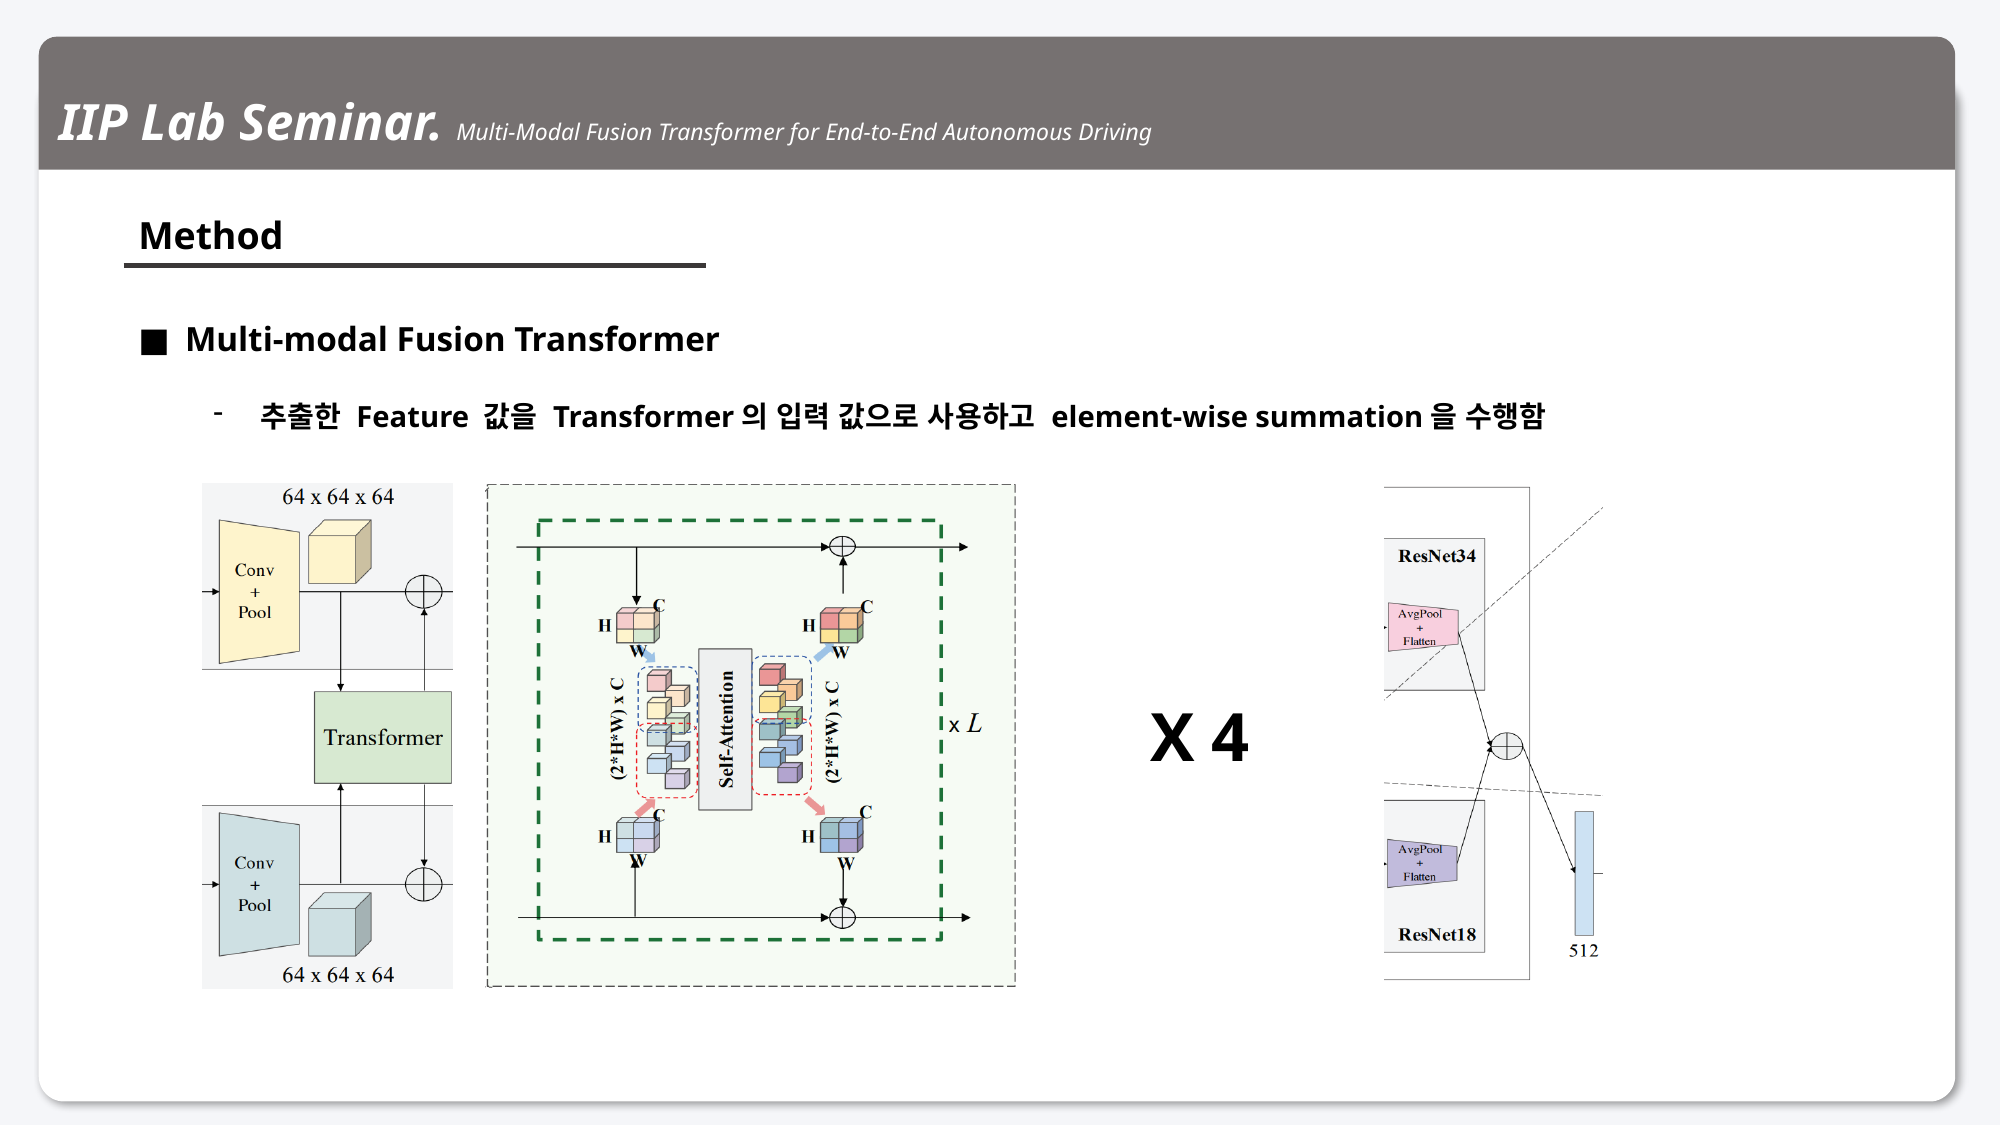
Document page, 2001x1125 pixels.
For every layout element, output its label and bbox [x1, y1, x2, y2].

text_box [38, 36, 1956, 1102]
picture [485, 483, 1017, 989]
picture [1383, 483, 1603, 989]
picture [202, 483, 453, 989]
